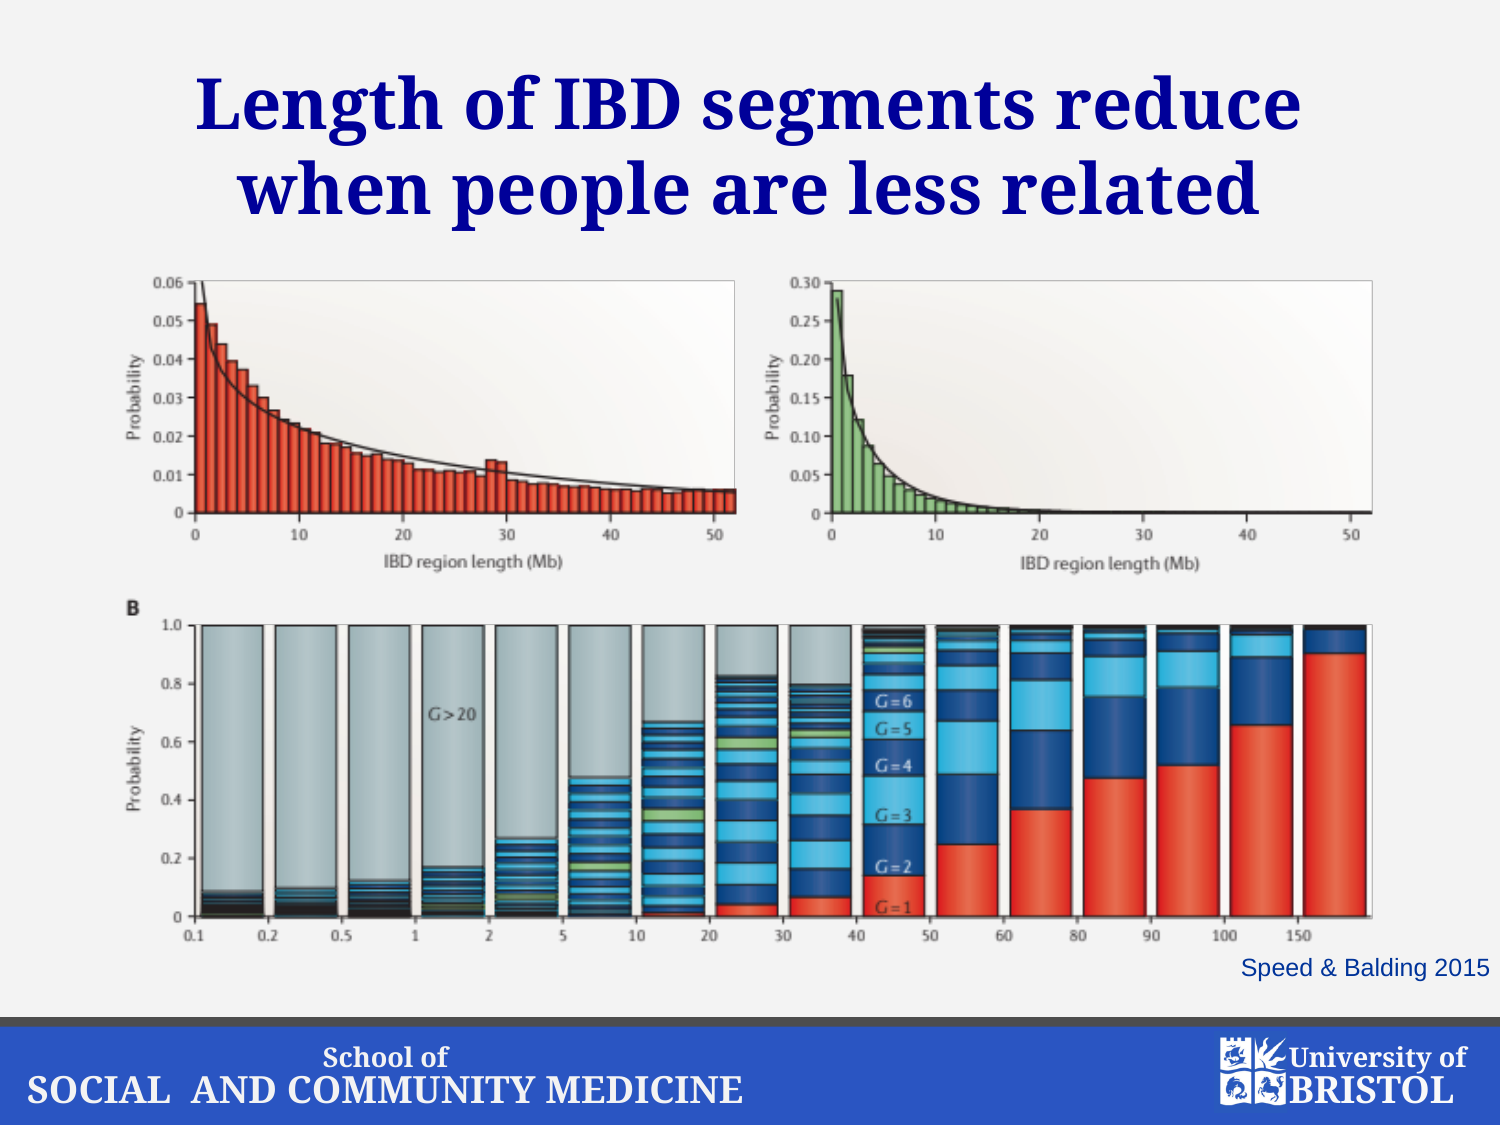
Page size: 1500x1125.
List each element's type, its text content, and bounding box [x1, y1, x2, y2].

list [112, 274, 1388, 951]
picture [1214, 1031, 1288, 1113]
text_box Speed & Balding 2015 [1226, 944, 1500, 989]
title Length of IBD segments reduce when people are less related [112, 49, 1388, 238]
